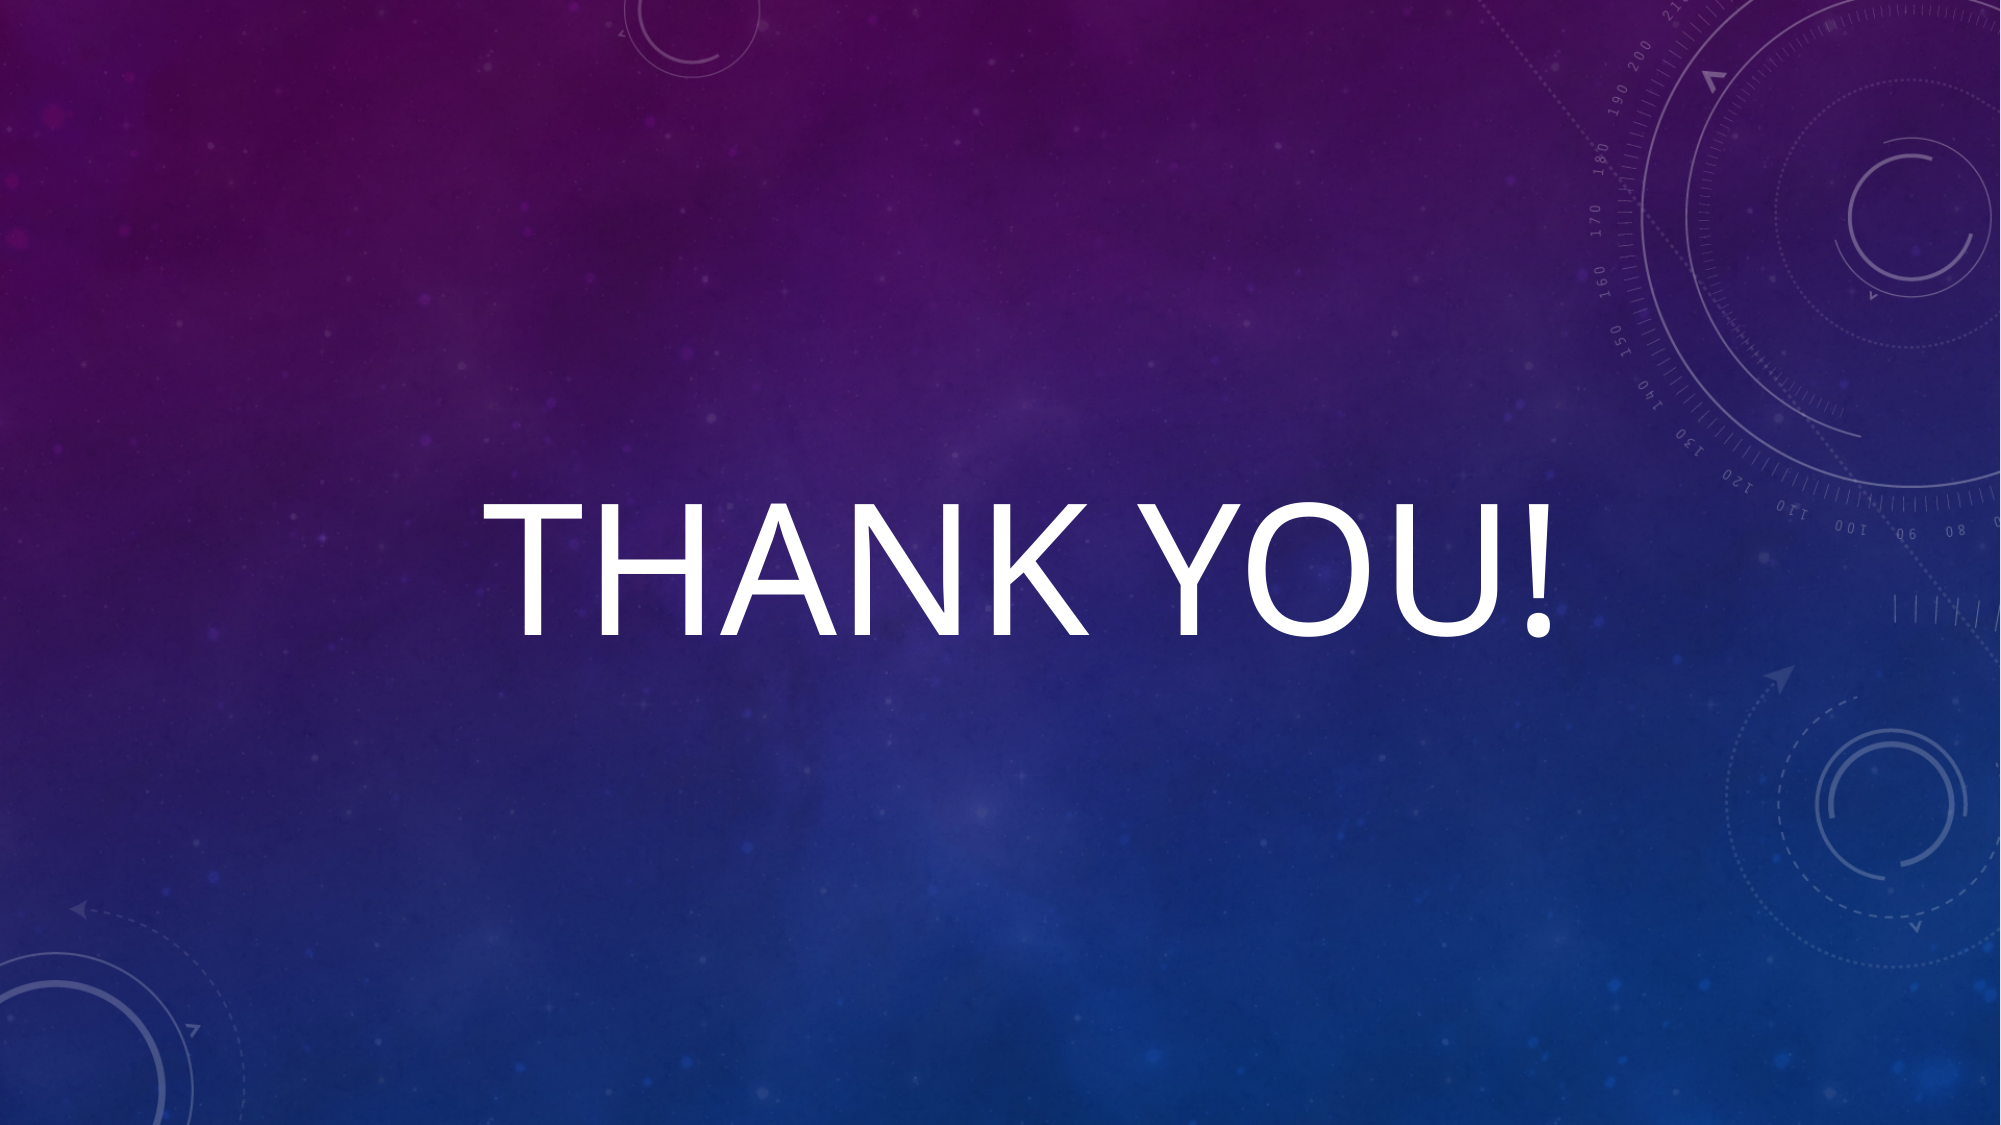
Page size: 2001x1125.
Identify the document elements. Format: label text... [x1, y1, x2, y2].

picture [0, 0, 2001, 1125]
title THANK YOU! [192, 443, 1855, 682]
